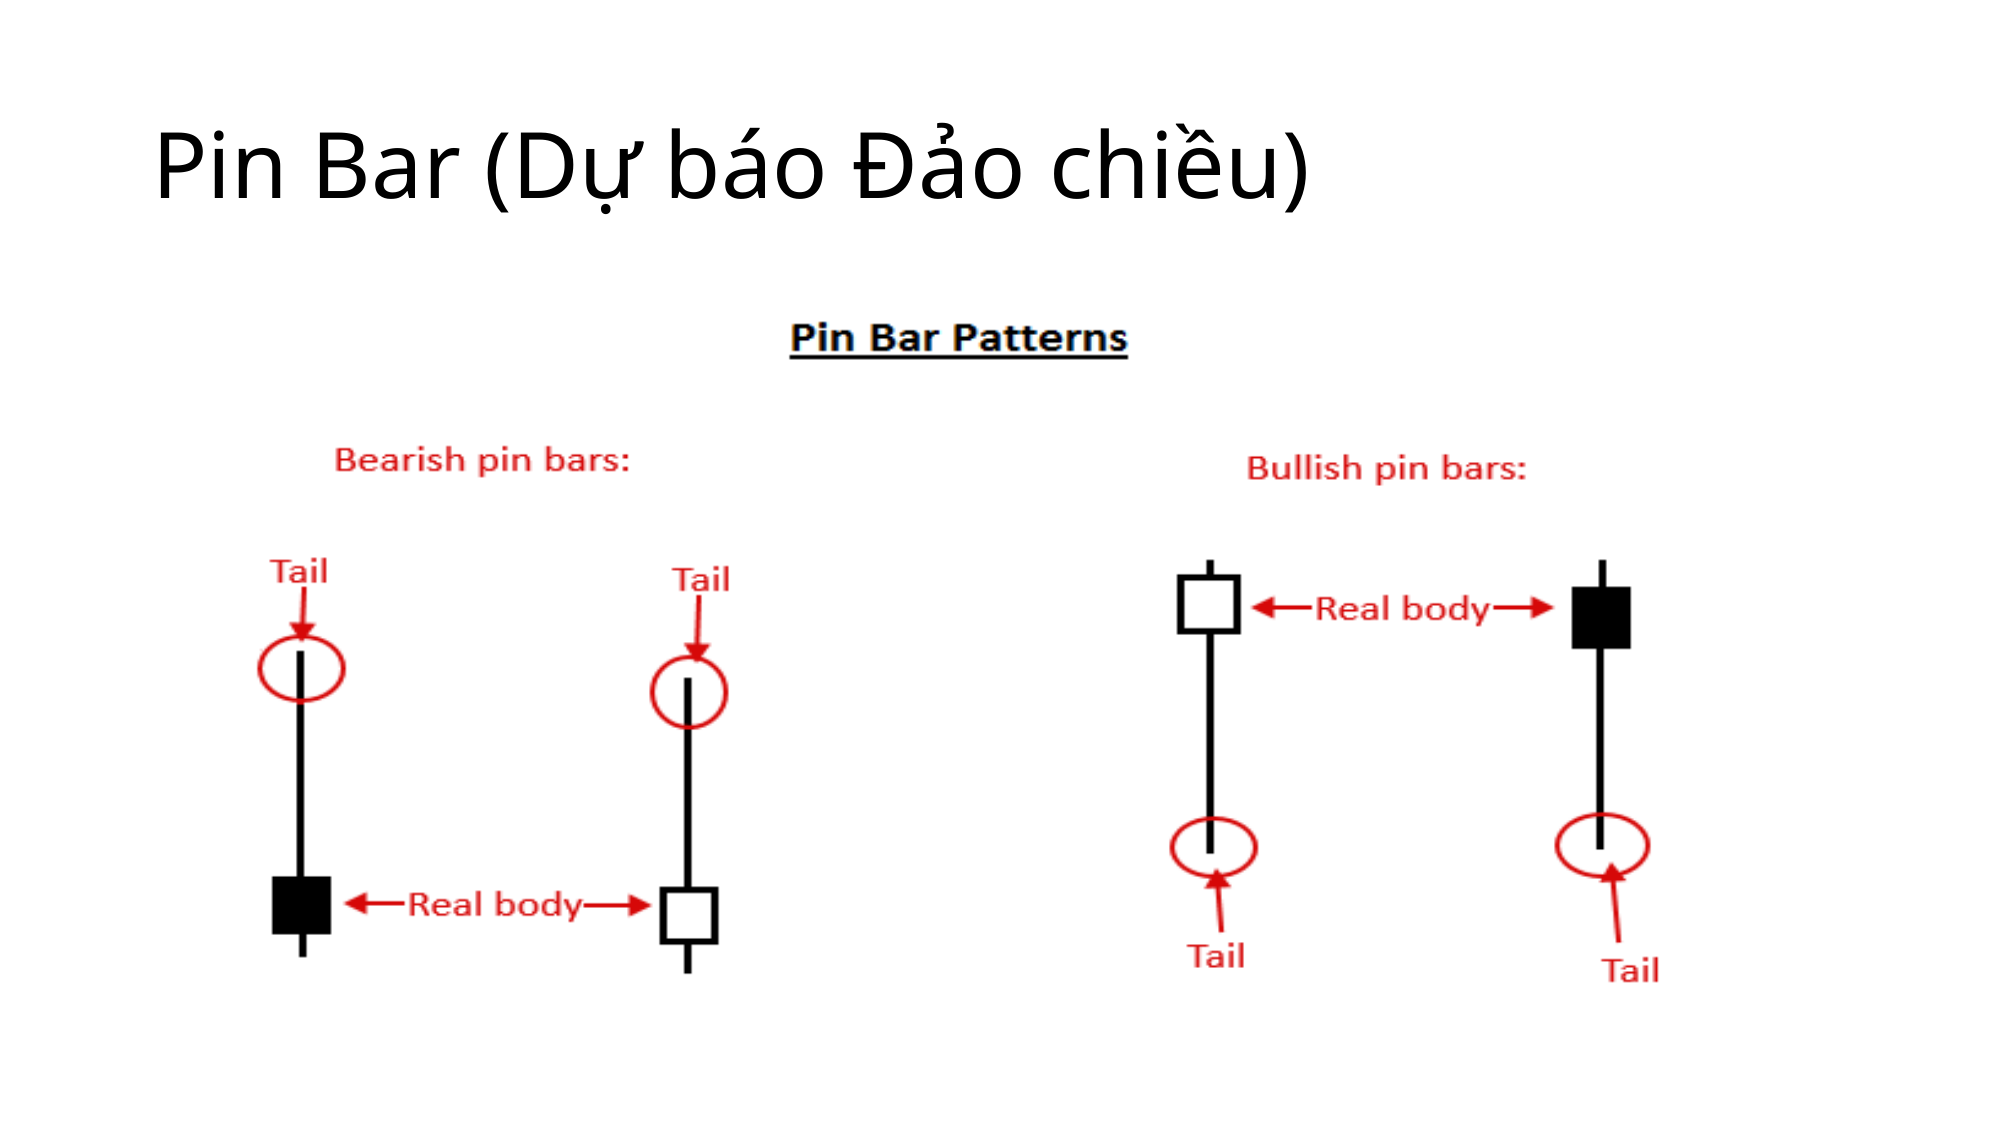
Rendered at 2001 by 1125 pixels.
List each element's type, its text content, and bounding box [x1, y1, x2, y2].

title Pin Bar (Dự báo Đảo chiều) [137, 59, 1863, 278]
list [164, 277, 1835, 1059]
